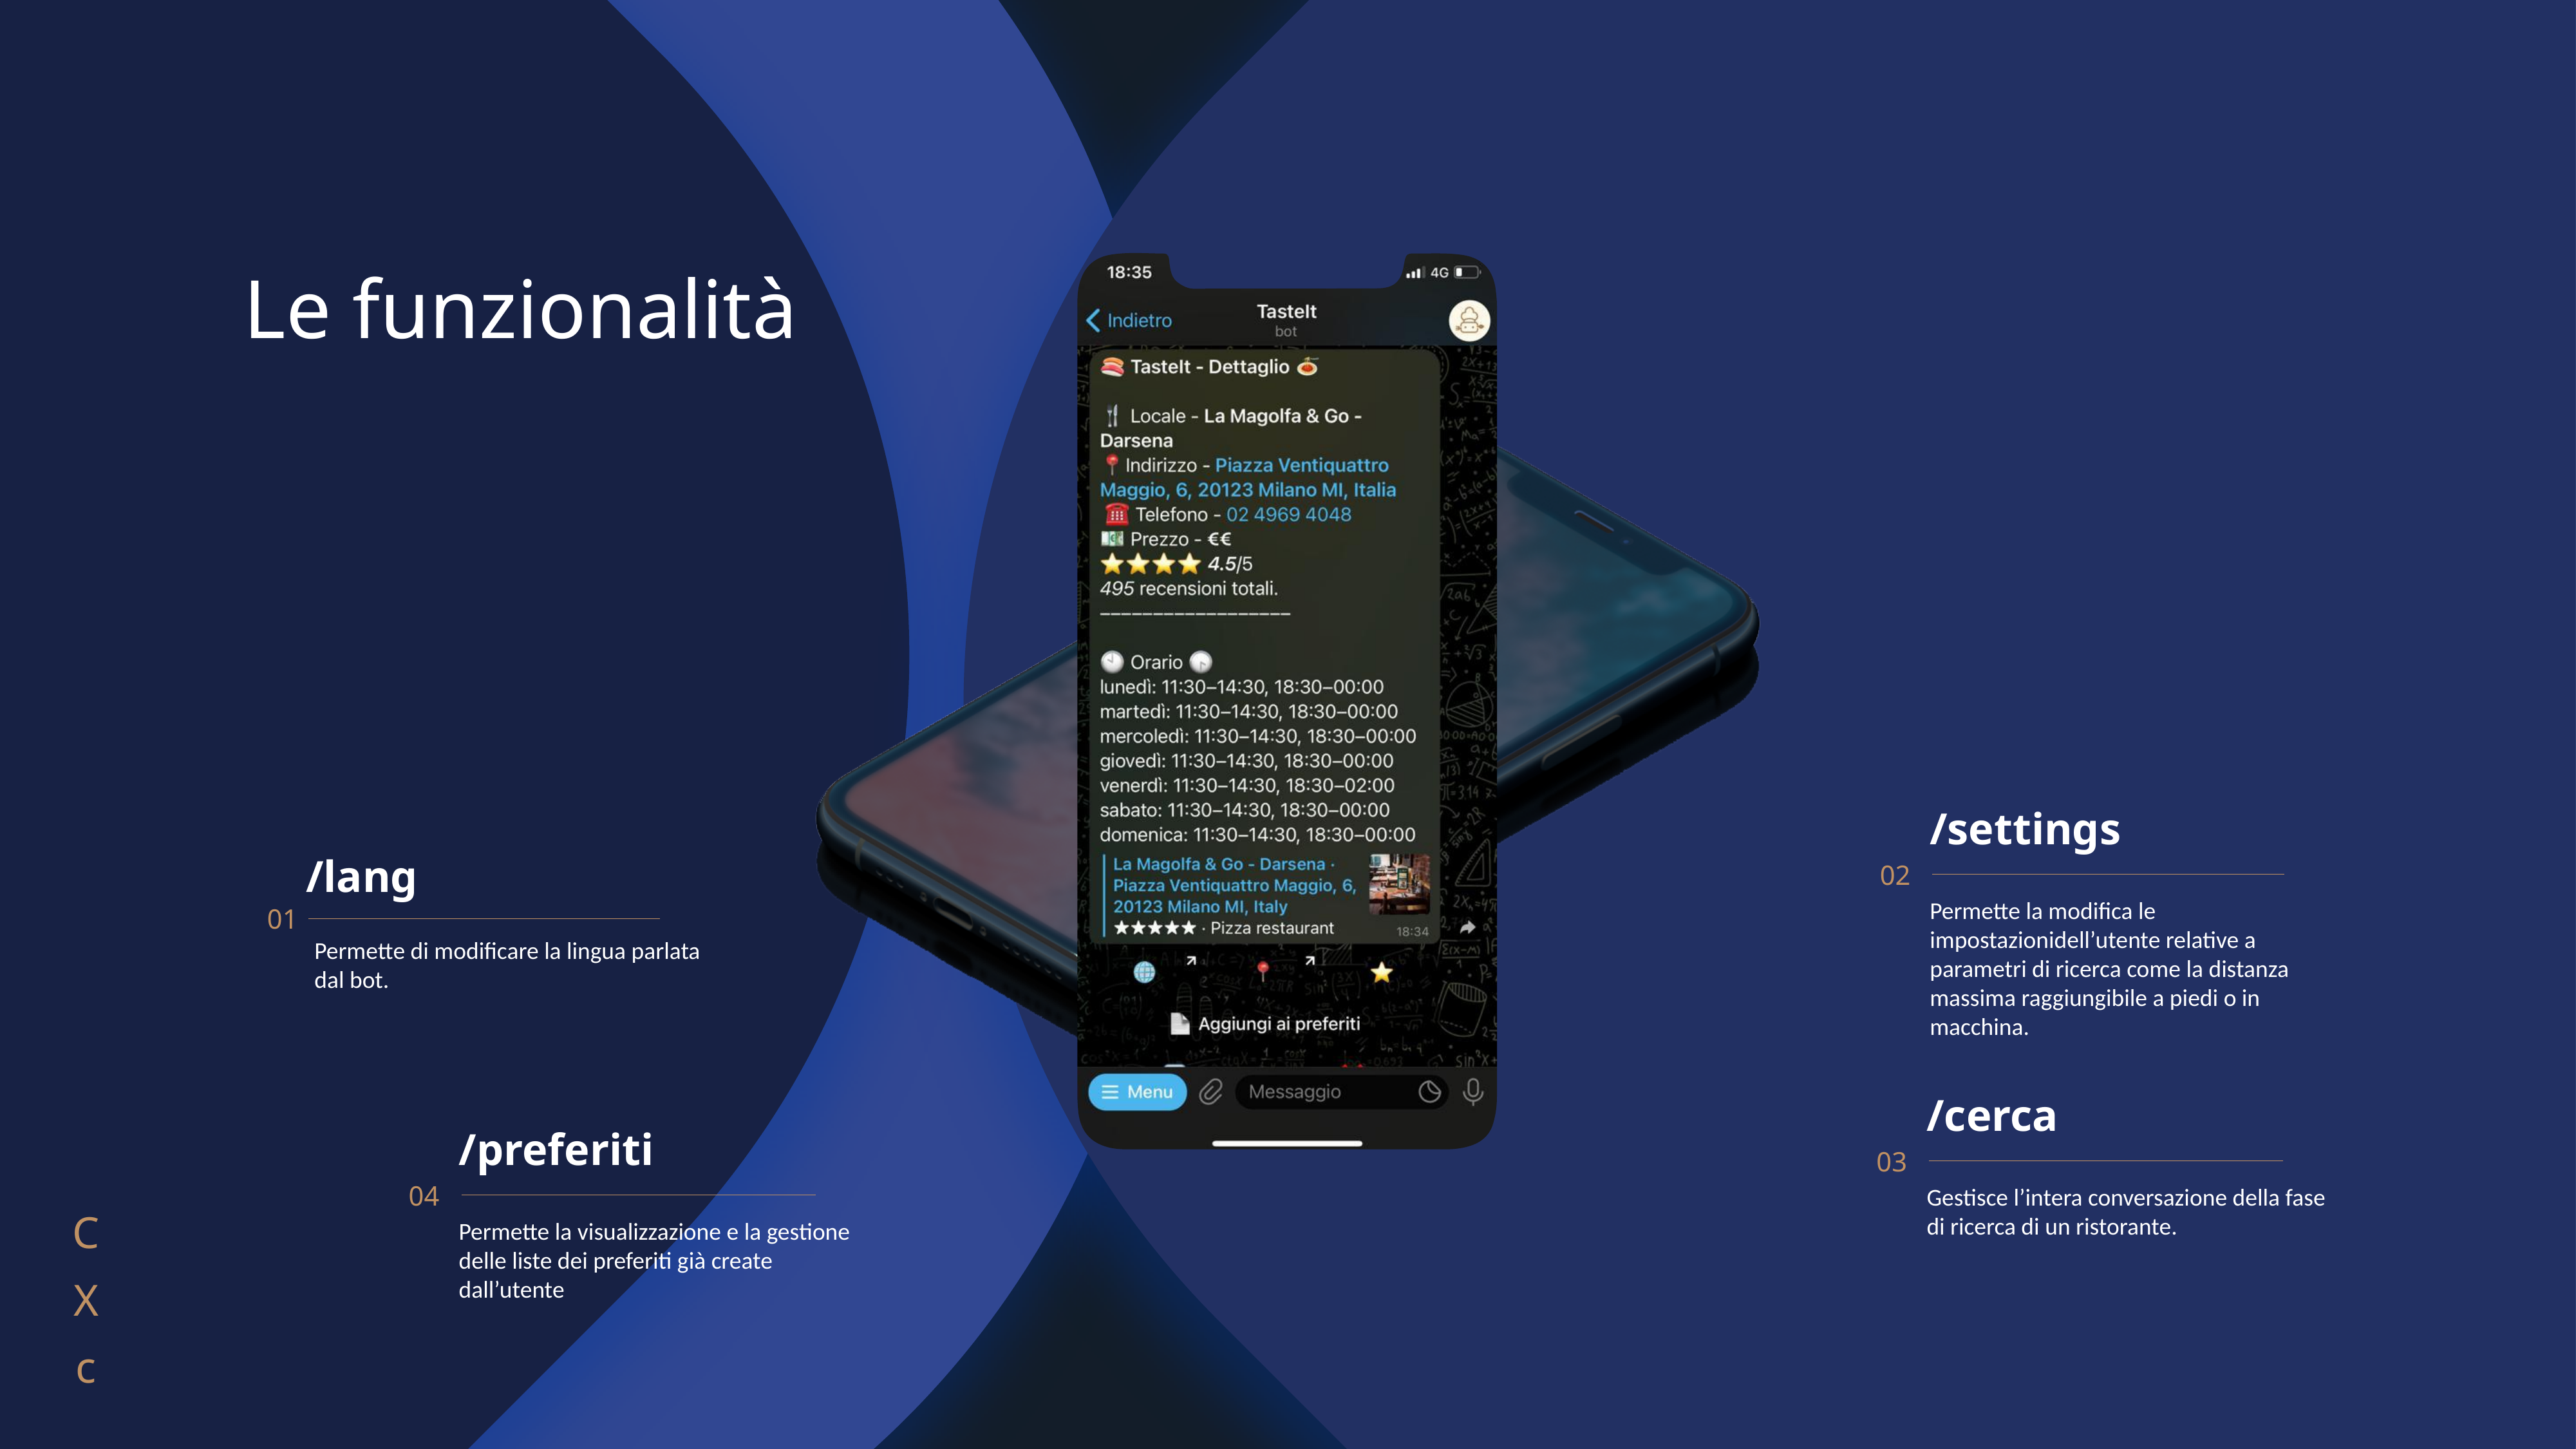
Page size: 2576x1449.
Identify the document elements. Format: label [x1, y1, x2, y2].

text_box [296, 796, 1077, 1047]
text_box [399, 1117, 921, 1309]
text_box [1866, 1083, 2389, 1245]
text_box [1497, 796, 2389, 1047]
picture [0, 0, 2576, 1449]
